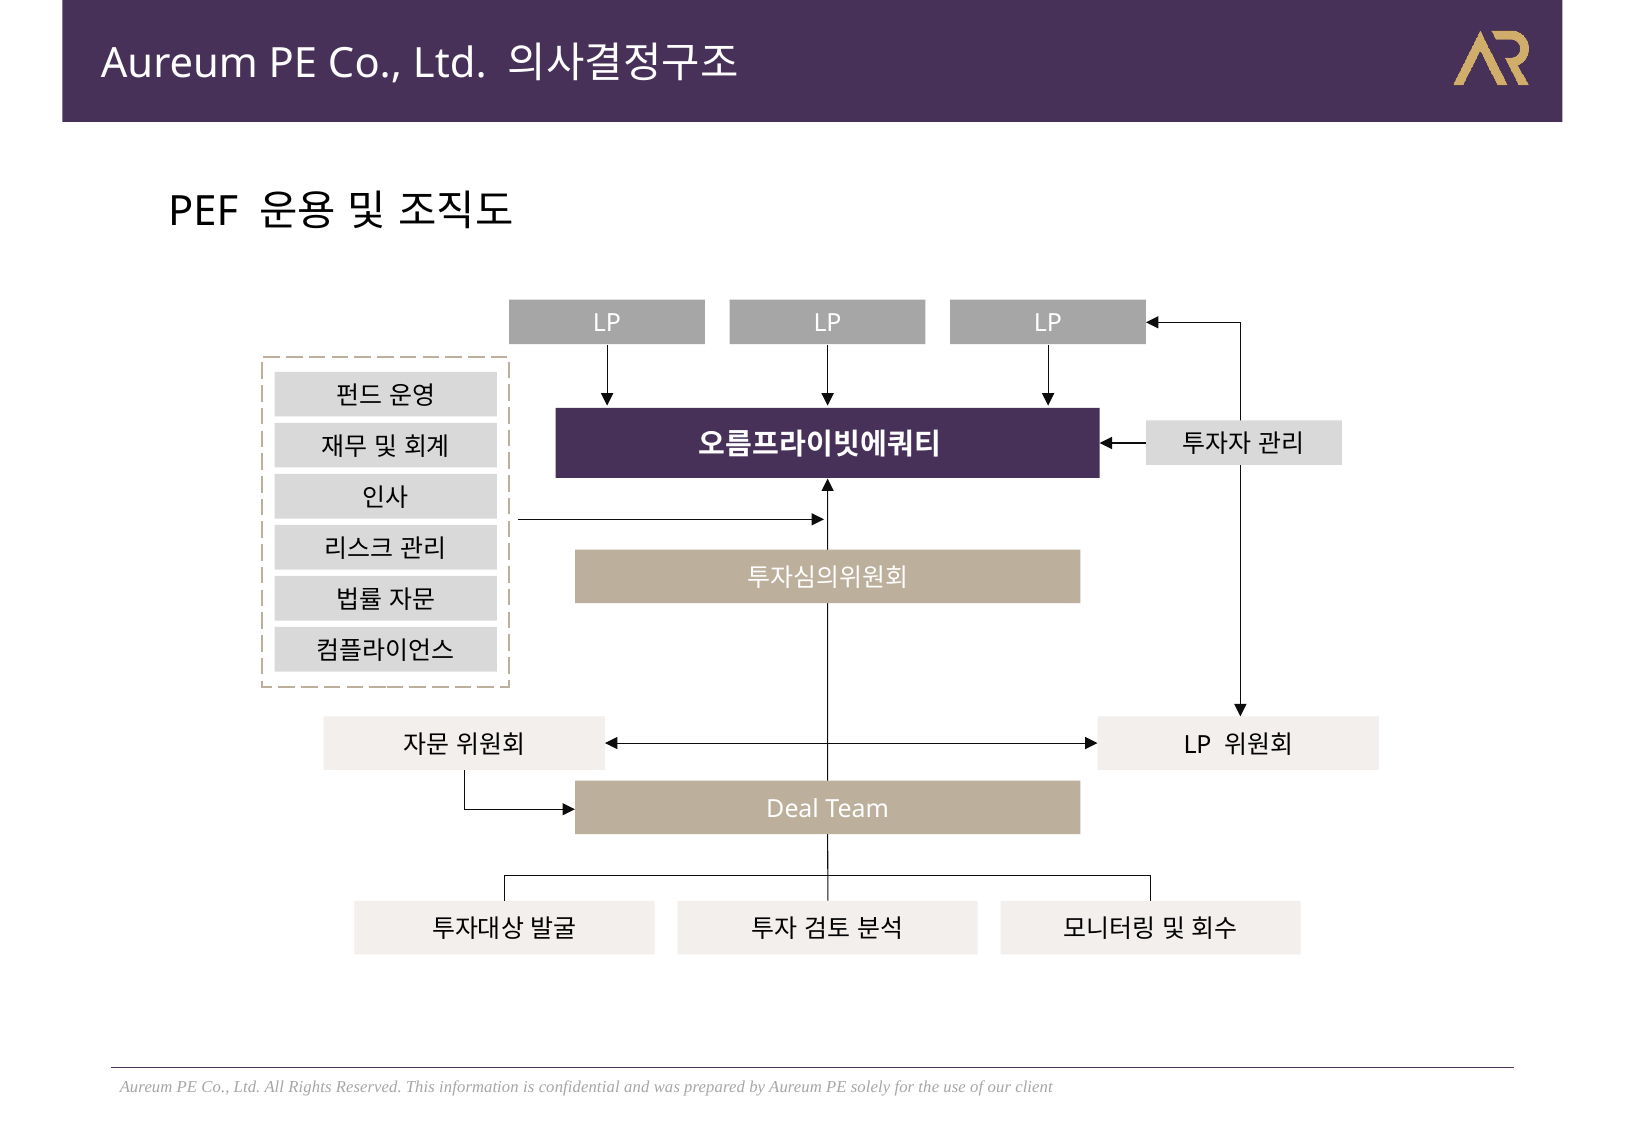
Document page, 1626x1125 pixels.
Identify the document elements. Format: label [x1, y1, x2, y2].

text_box [104, 1067, 1515, 1104]
picture [1449, 24, 1533, 90]
text_box [153, 176, 529, 242]
text_box [323, 299, 1379, 955]
text_box [729, 299, 926, 406]
text_box [509, 299, 705, 406]
text_box [61, 0, 1563, 123]
text_box [261, 356, 510, 688]
